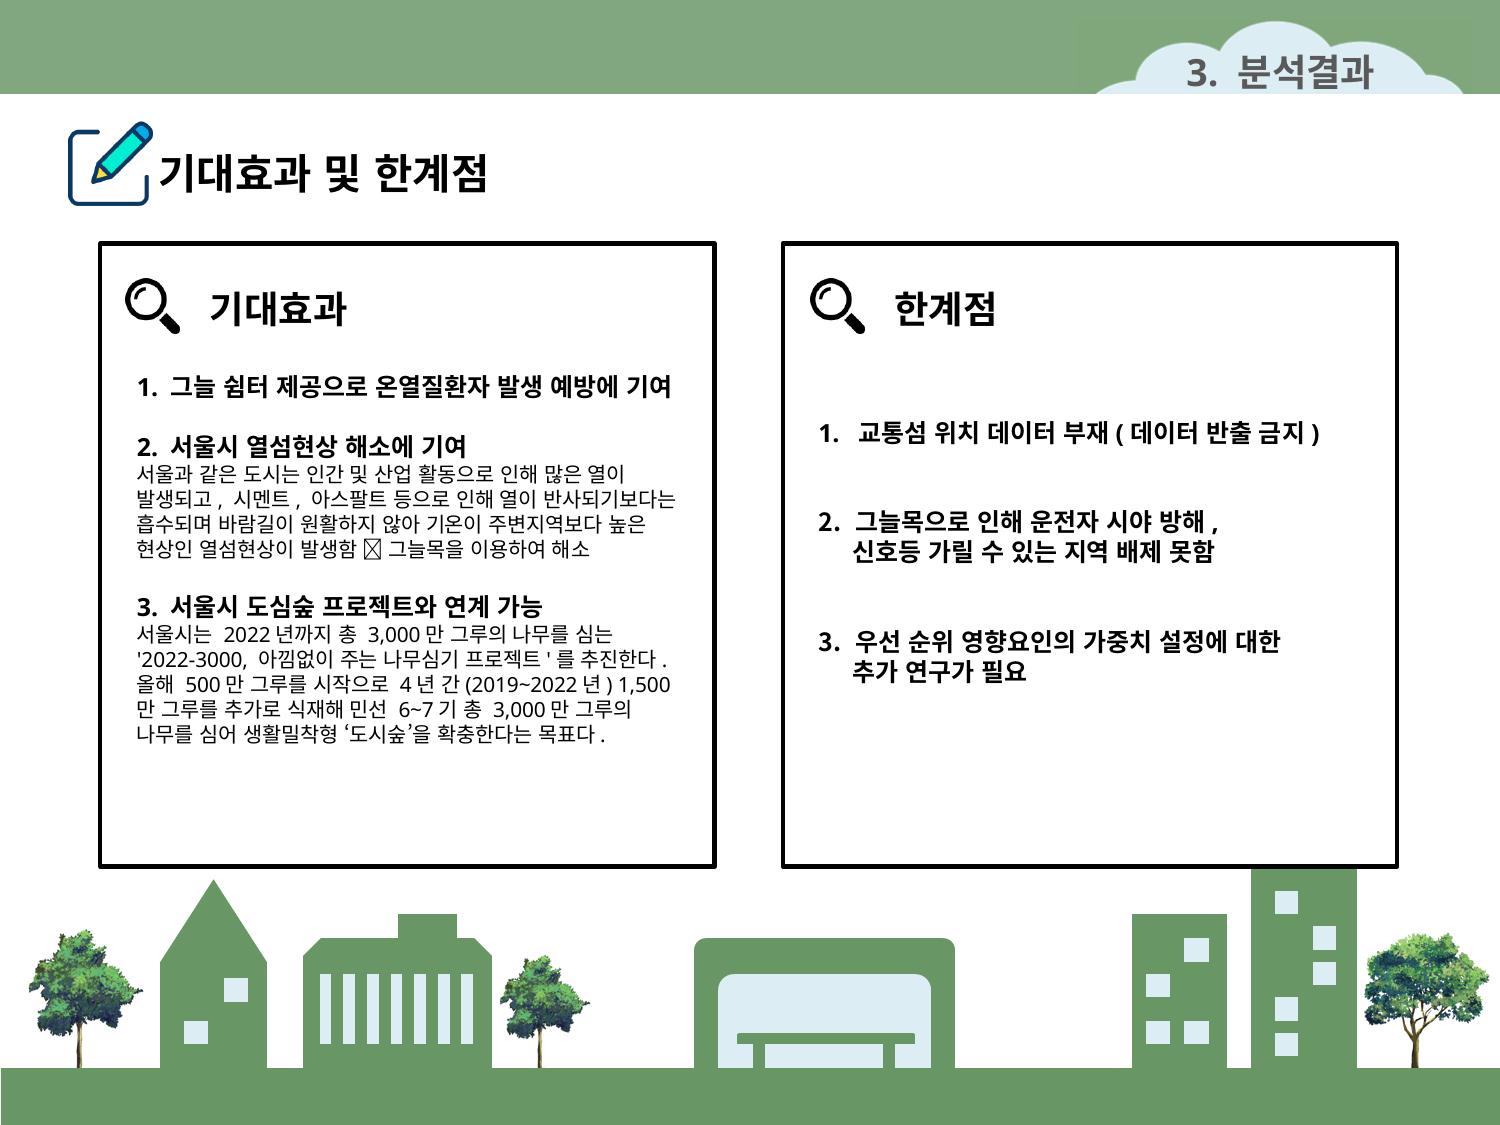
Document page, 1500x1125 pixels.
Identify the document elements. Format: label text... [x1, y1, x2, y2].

text_box 한계점 [879, 278, 1069, 339]
picture [0, 0, 1500, 94]
picture [0, 866, 1500, 1125]
picture [67, 121, 153, 207]
text_box 기대효과 및 한계점 [157, 140, 1315, 206]
text_box 기대효과 [194, 278, 384, 339]
text_box [781, 241, 1399, 865]
picture [810, 278, 865, 334]
text_box [98, 241, 717, 865]
picture [125, 278, 180, 334]
text_box 1. 그늘 쉼터 제공으로 온열질환자 발생 예방에 기여 2. 서울시 열섬현상 해소에 기여 서울과 같은 도시는 인간 및 산업 활동으로 인해 많은 열이 발생되고, 시멘트, 아스팔트 등으로 인해 열이 반사되기보다는 흡수되며 바람길이 원활하지 않아 기온이 주변지역보다 높은 현상인 열섬현상이 발생함  그늘목을 이용하여 해소 3. 서울시 도심숲 프로젝트와 연계 가능 서울시는 2022년까지 총 3,000만 그루의 나무를 심는 '2022-3000, 아낌없이 주는 나무심기 프로젝트'를 추진한다. 올해 500만 그루를 시작으로 4년 간(2019~2022년) 1,500만 그루를 추가로 식재해 민선 6~7기 총 3,000만 그루의 나무를 심어 생활밀착형 ‘도시숲’을 확충한다는 목표다. [122, 364, 693, 754]
